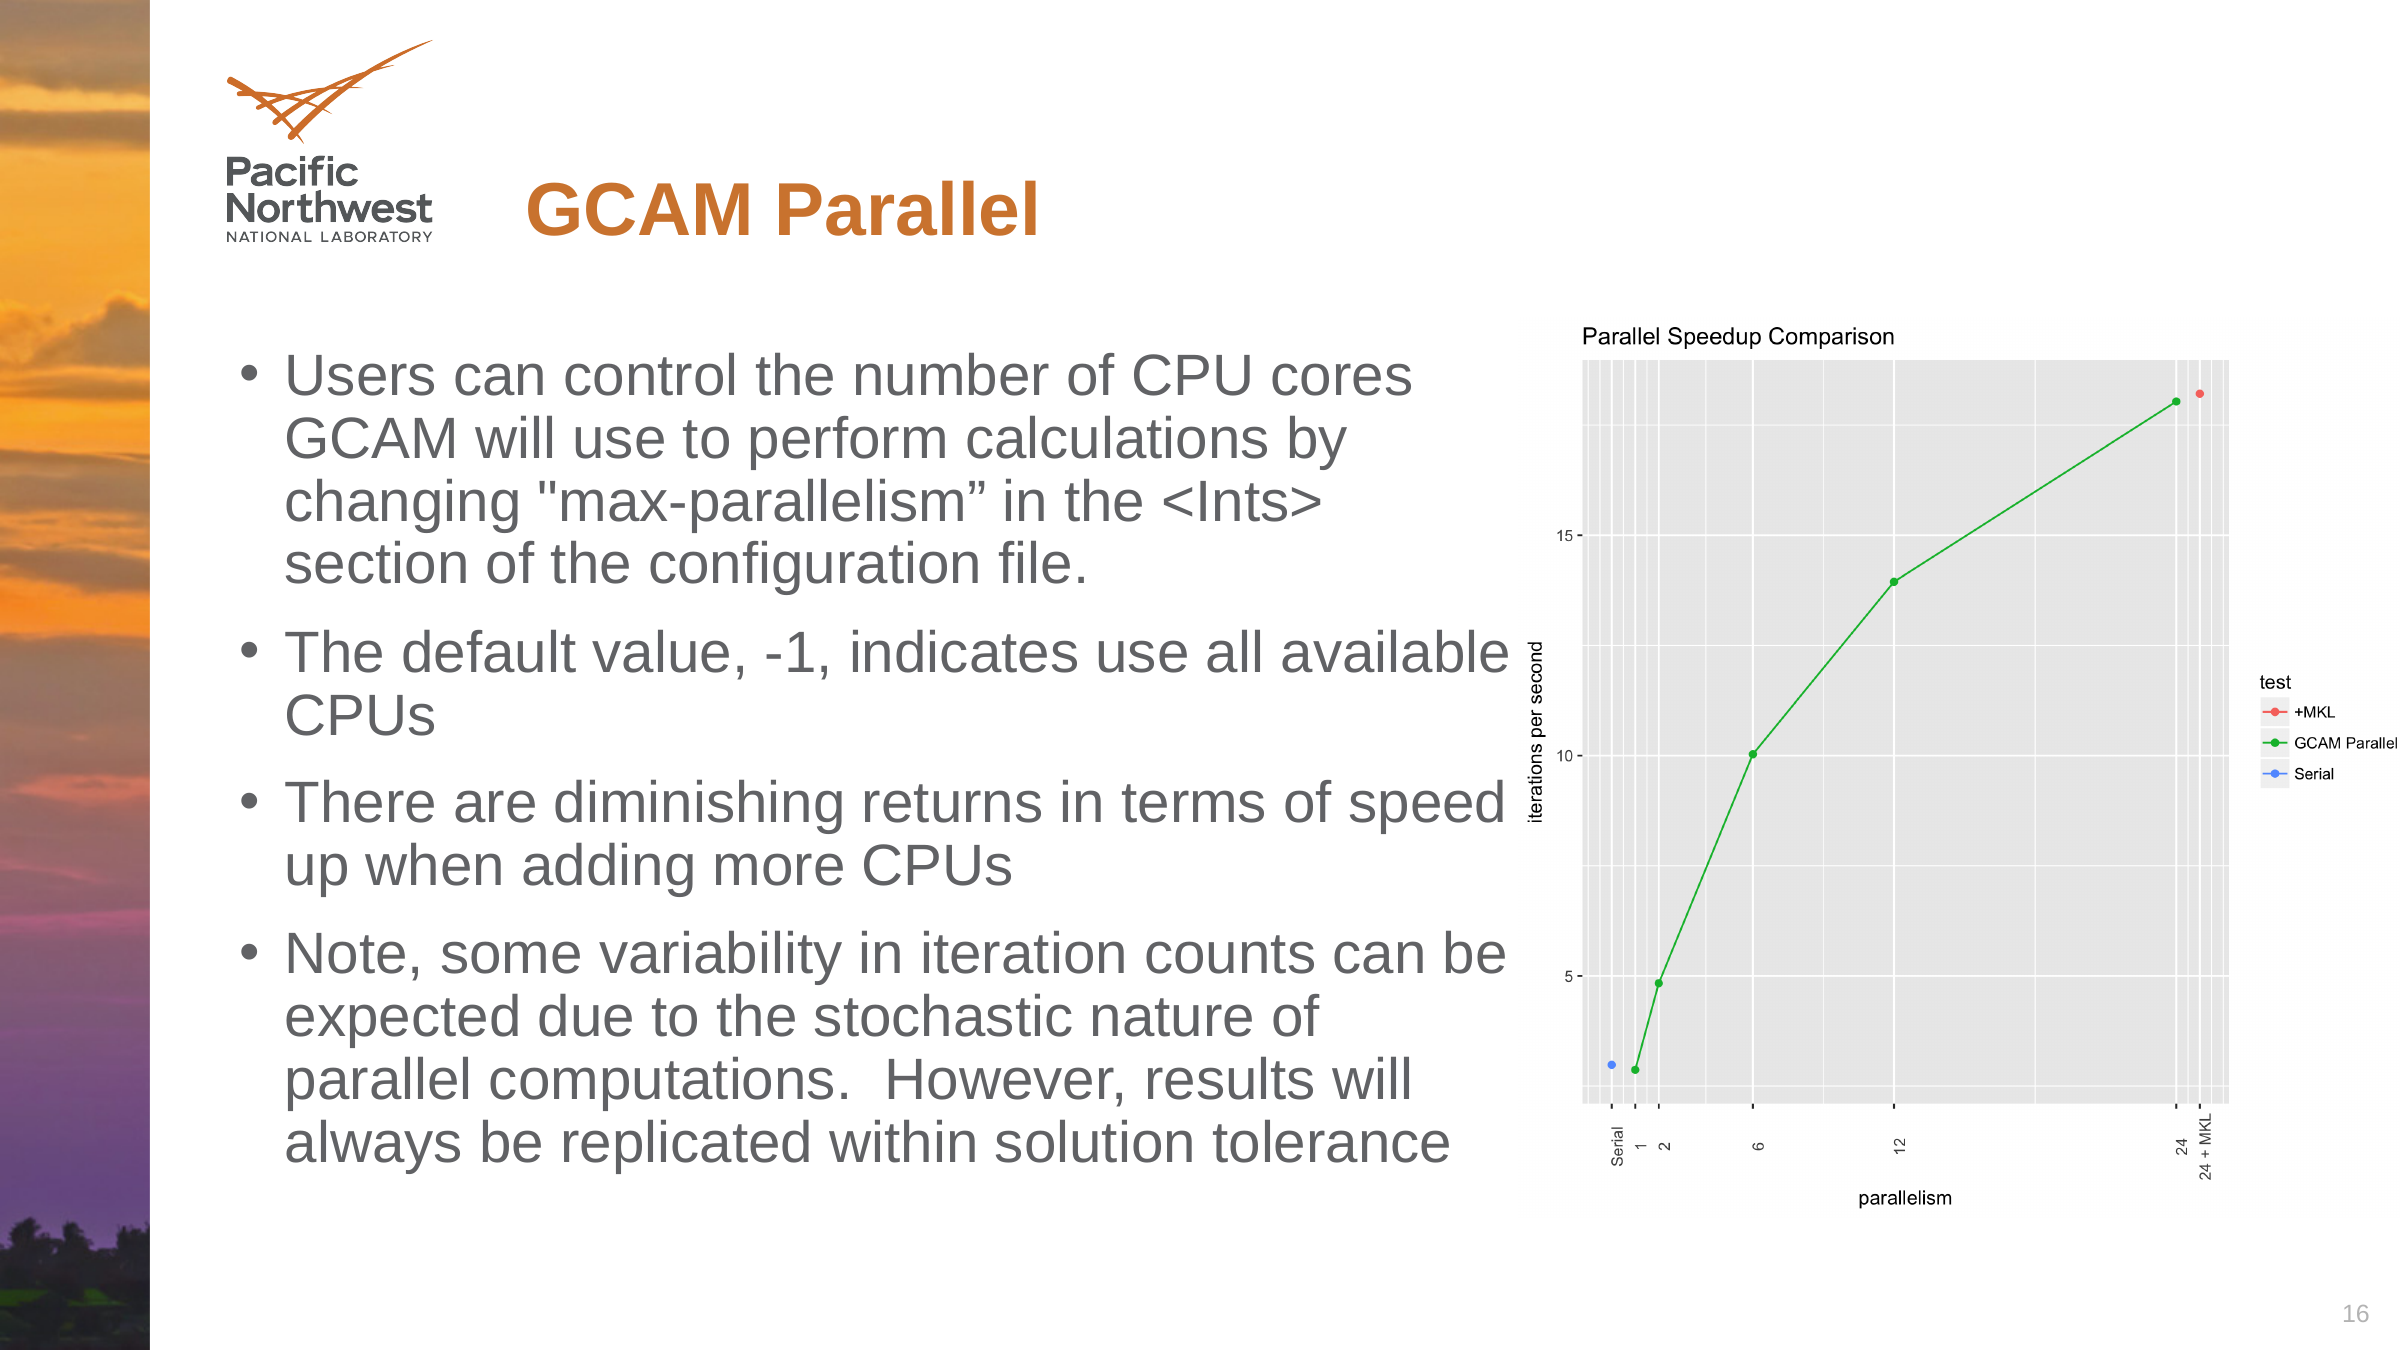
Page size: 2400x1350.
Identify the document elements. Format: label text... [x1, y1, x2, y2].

list Users can control the number of CPU cores GCAM will use to perform calculations by changing "max-parallelism” in the <Ints> section of the configuration file. The default value, -1, indicates use all available CPUs There are diminishing returns in terms of speed up when adding more CPUs Note, some variability in iteration counts can be expected due to the stochastic nature of parallel computations. However, results will always be replicated within solution tolerance [225, 337, 1541, 1238]
picture [225, 38, 435, 244]
title GCAM Parallel [525, 44, 2325, 260]
picture [1517, 317, 2400, 1218]
picture [0, 0, 149, 1350]
slide_number 16 [2295, 1275, 2370, 1350]
